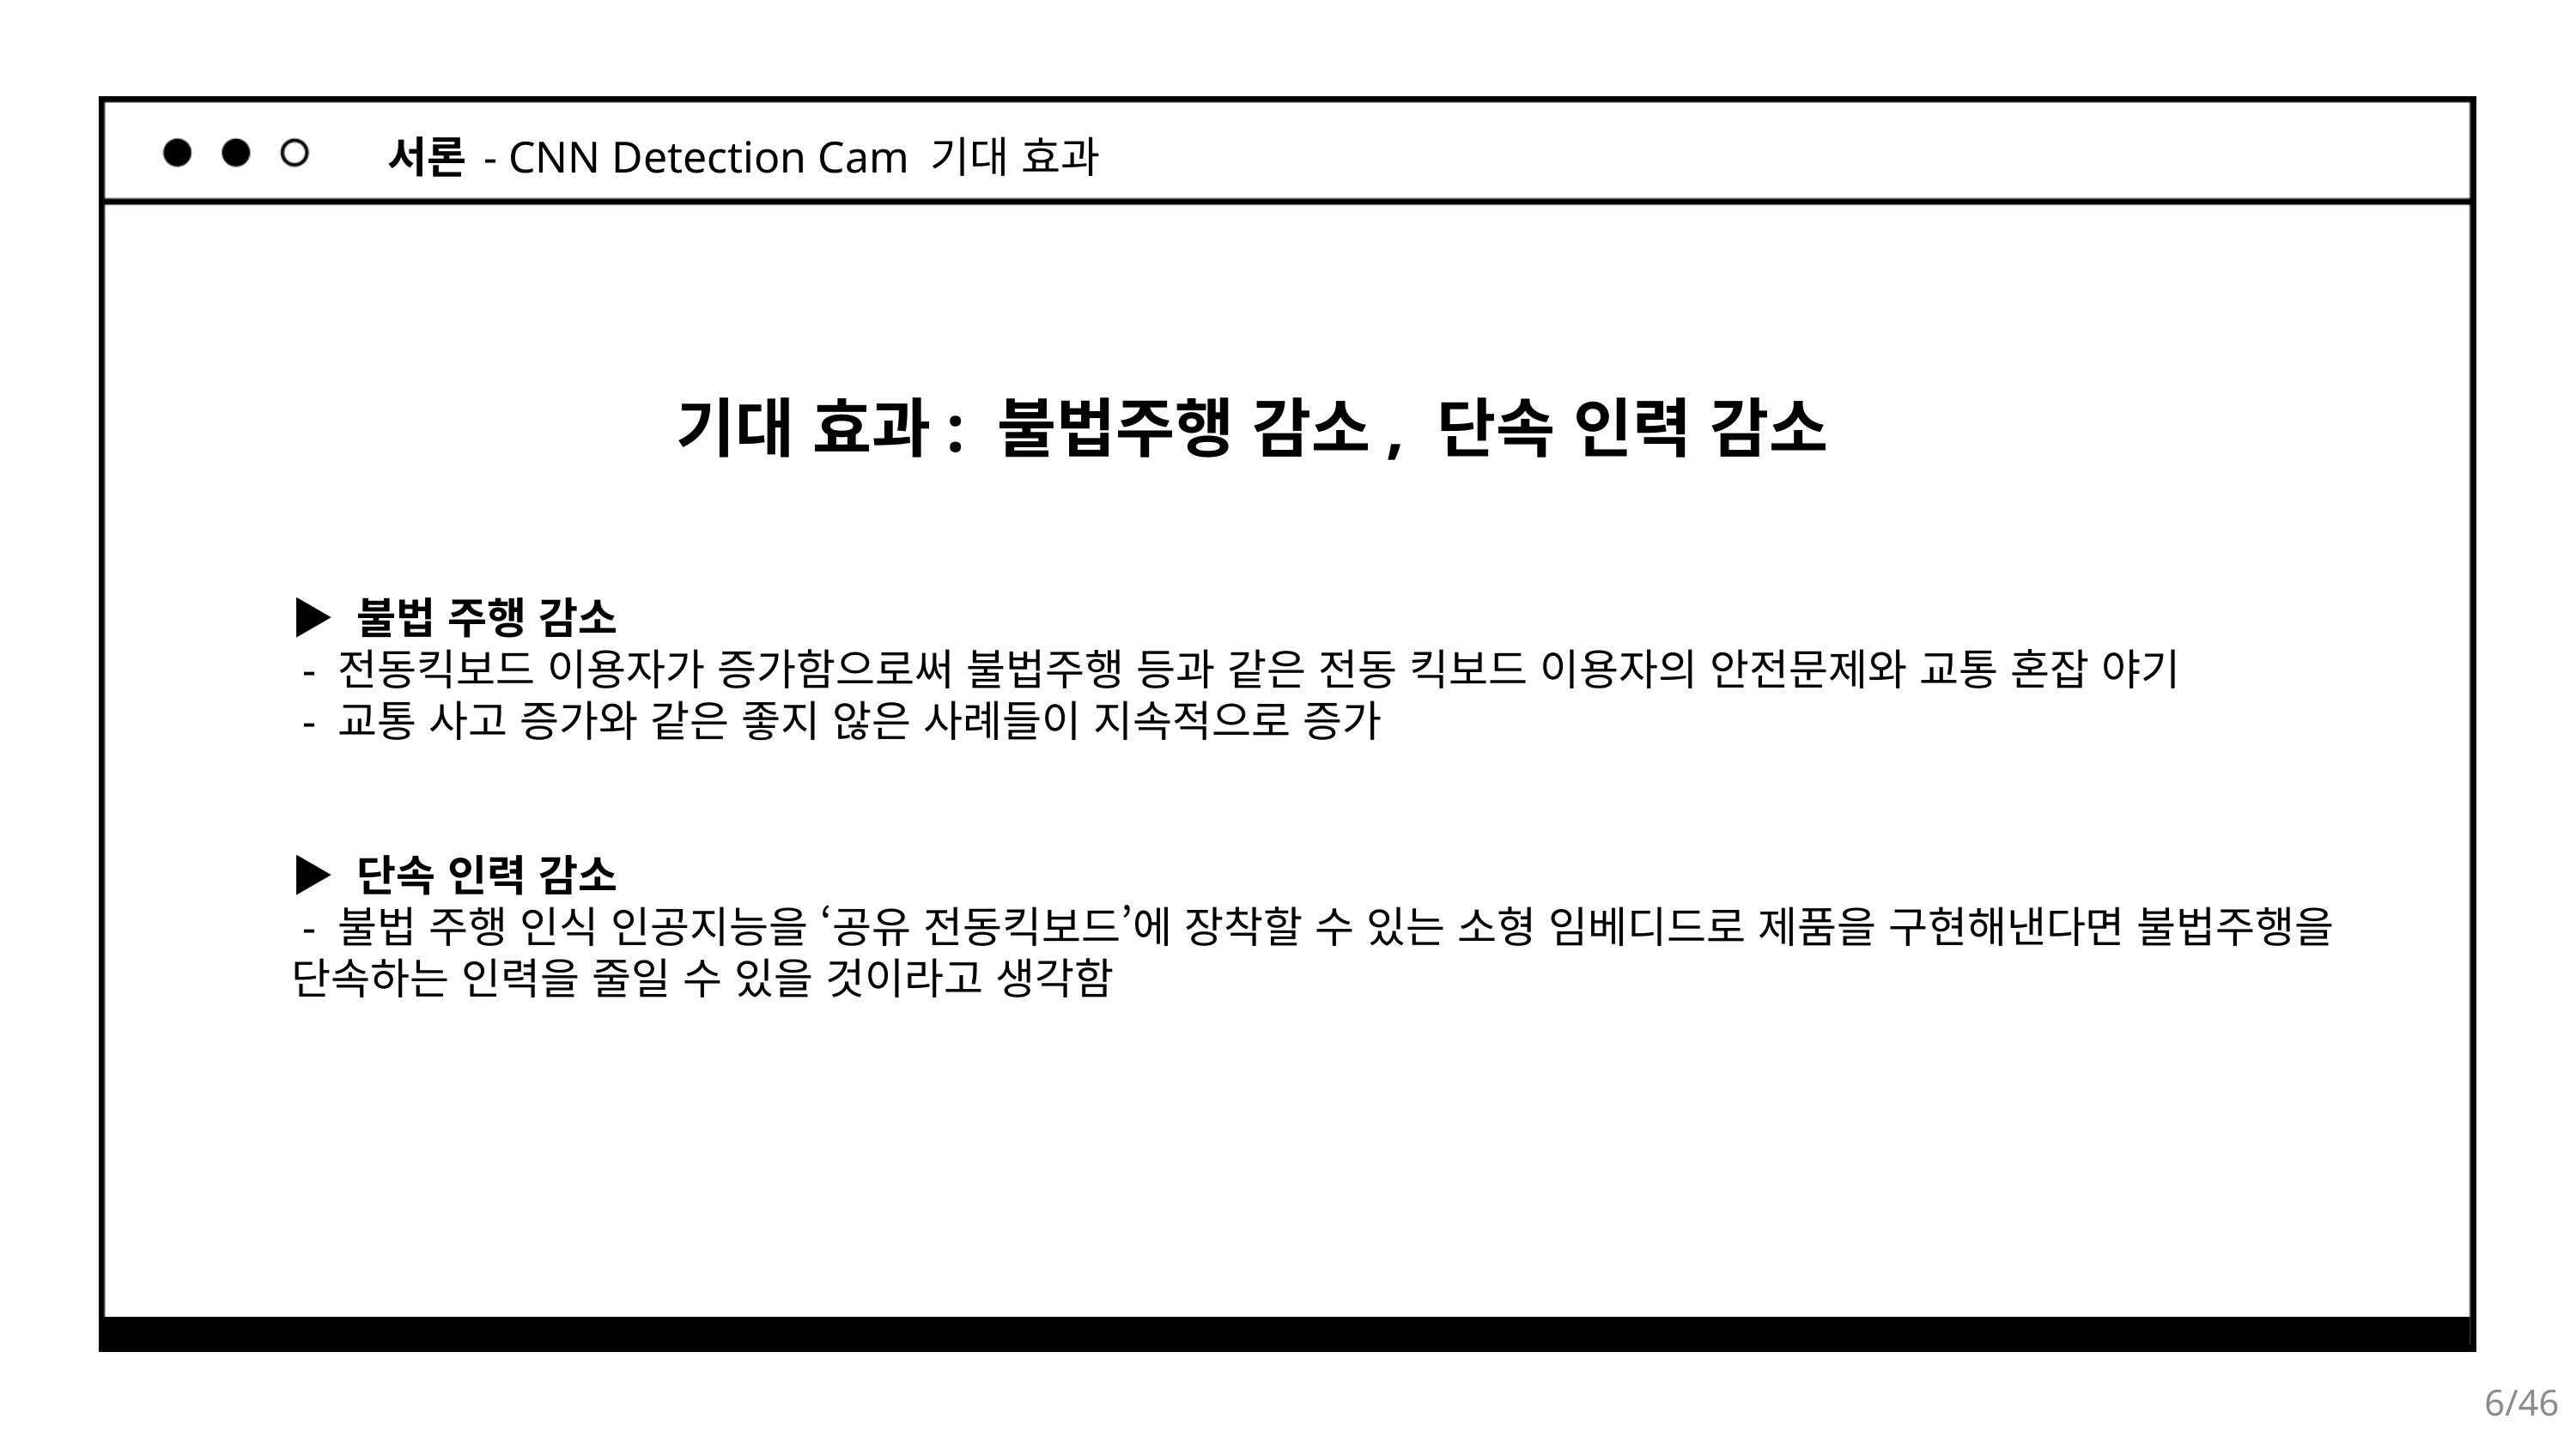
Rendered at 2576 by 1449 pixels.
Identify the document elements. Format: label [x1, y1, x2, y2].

text_box [99, 96, 2477, 1319]
text_box [102, 1316, 2471, 1352]
